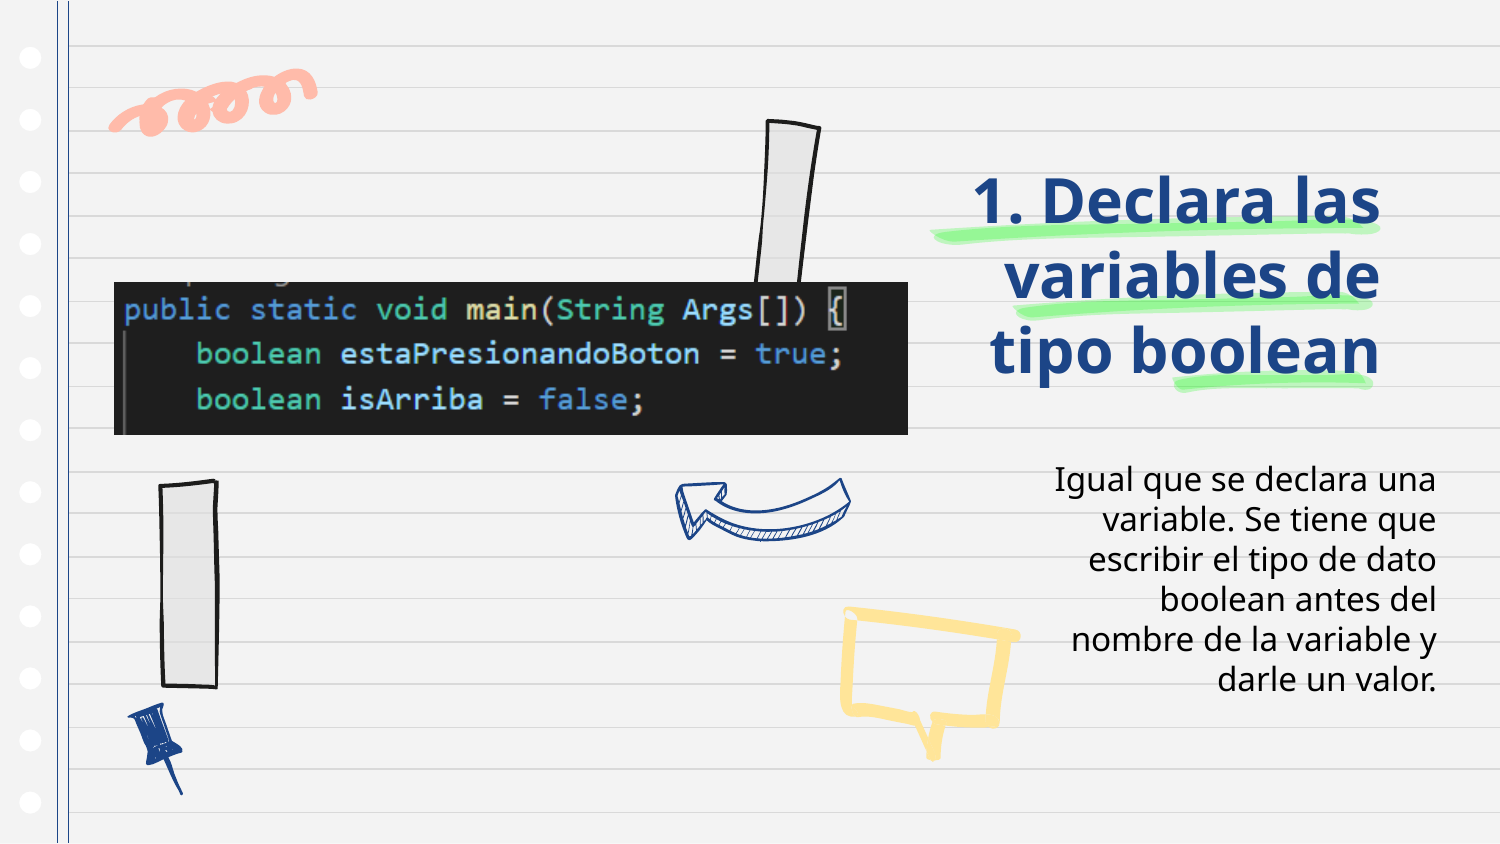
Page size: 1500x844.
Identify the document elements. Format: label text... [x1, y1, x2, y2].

text_box [127, 702, 183, 796]
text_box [750, 118, 822, 281]
title Declara las variables de tipo boolean [871, 161, 1382, 381]
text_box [1168, 367, 1375, 397]
picture [113, 282, 909, 435]
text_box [1006, 291, 1375, 321]
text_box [104, 82, 318, 129]
text_box [675, 477, 851, 542]
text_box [830, 615, 1015, 760]
subtitle Igual que se declara una variable. Se tiene que escribir el tipo de dato boolean antes del nombre de la variable y darle un valor. [1024, 443, 1453, 680]
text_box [157, 479, 223, 691]
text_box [922, 215, 1383, 246]
